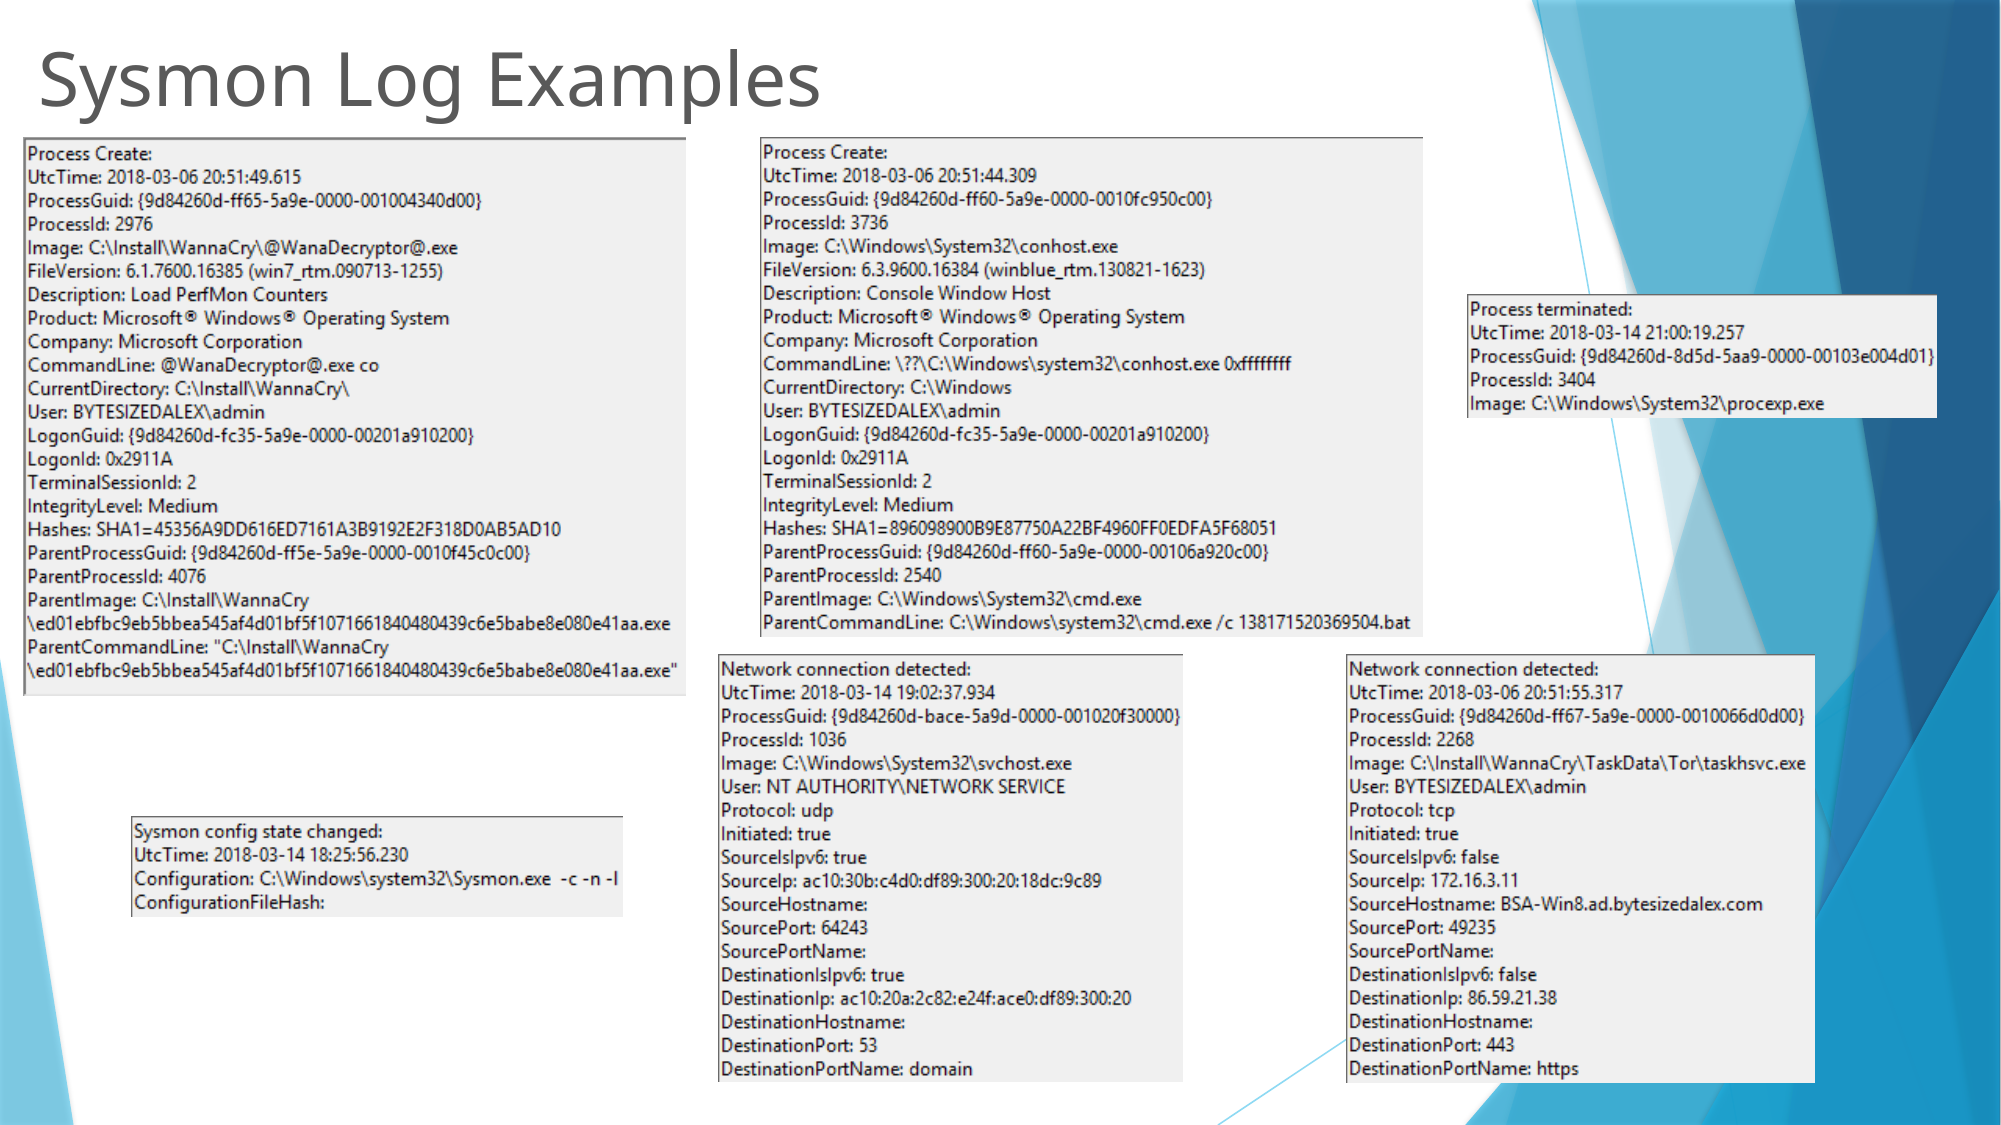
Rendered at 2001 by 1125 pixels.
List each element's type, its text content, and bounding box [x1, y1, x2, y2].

picture [1467, 293, 1938, 419]
picture [22, 137, 687, 697]
picture [131, 815, 623, 917]
picture [717, 654, 1183, 1082]
title Sysmon Log Examples [23, 23, 1434, 138]
picture [759, 137, 1424, 637]
picture [1345, 654, 1816, 1084]
